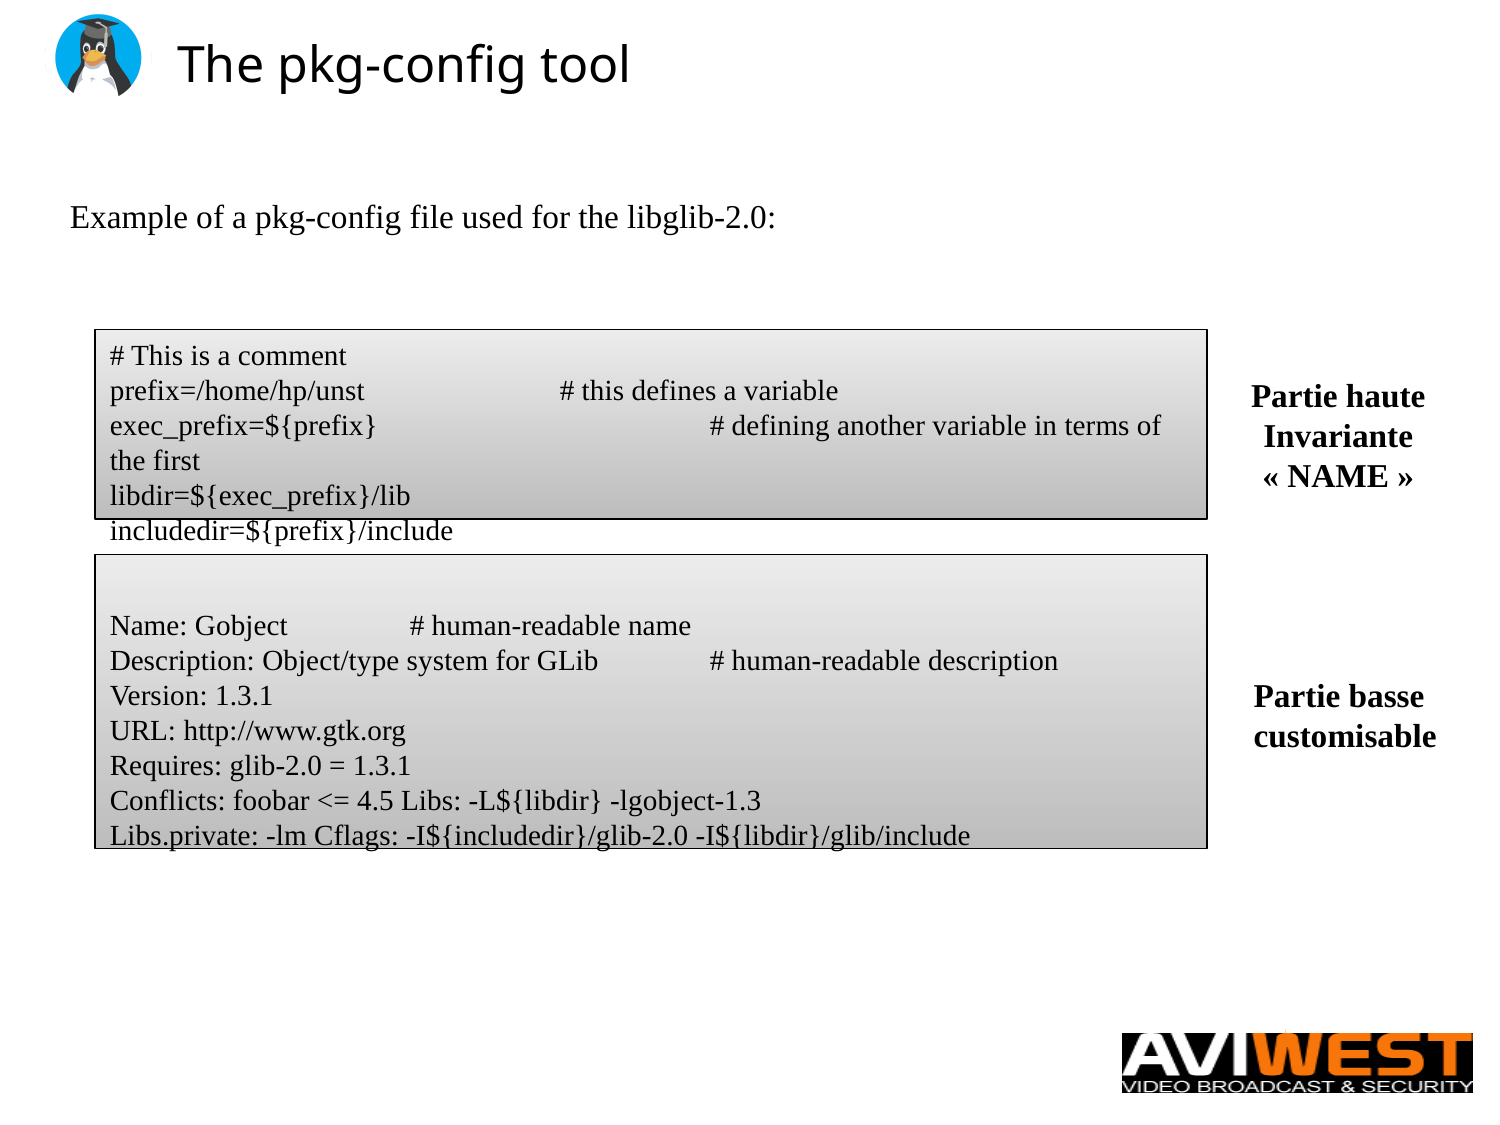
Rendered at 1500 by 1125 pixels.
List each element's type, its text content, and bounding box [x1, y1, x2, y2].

text_box Partie basse customisable [1238, 666, 1452, 762]
text_box Example of a pkg-config file used for the libglib-2.0: [55, 187, 793, 243]
text_box Name: Gobject # human-readable name Description: Object/type system for GLib # human-readable description Version: 1.3.1 URL: http://www.gtk.org Requires: glib-2.0 = 1.3.1 Conflicts: foobar <= 4.5 Libs: -L${libdir} -lgobject-1.3 Libs.private: -lm Cflags: -I${includedir}/glib-2.0 -I${libdir}/glib/include [95, 554, 1208, 849]
text_box # This is a comment prefix=/home/hp/unst # this defines a variable exec_prefix=${prefix} # defining another variable in terms of the first libdir=${exec_prefix}/lib includedir=${prefix}/include [95, 329, 1208, 519]
picture [1122, 1033, 1473, 1093]
text_box The pkg-config tool [162, 24, 1475, 100]
picture [44, 3, 152, 112]
text_box Partie haute Invariante « NAME » [1236, 366, 1441, 502]
